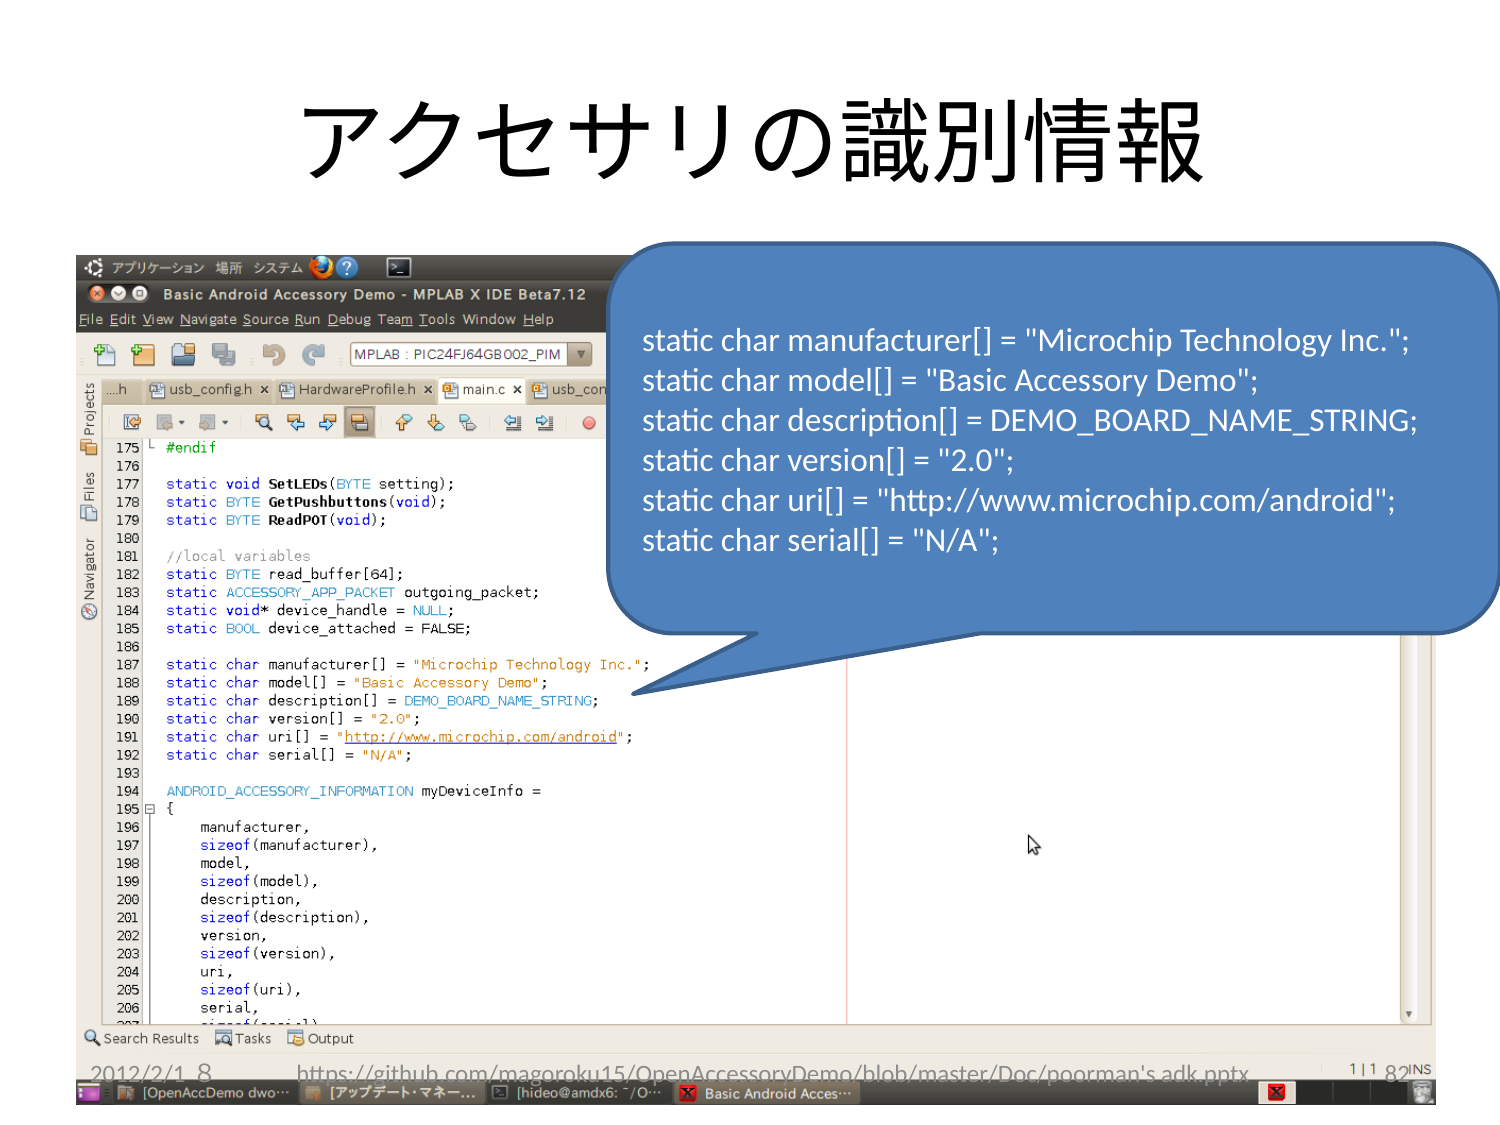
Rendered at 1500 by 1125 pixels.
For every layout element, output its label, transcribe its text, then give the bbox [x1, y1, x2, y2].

picture [76, 255, 1436, 1105]
title アクセサリの識別情報 [75, 45, 1425, 233]
text_box static char manufacturer[] = "Microchip Technology Inc."; static char model[] = "Basic Accessory Demo"; static char description[] = DEMO_BOARD_NAME_STRING; static char version[] = "2.0"; static char uri[] = "http://www.microchip.com/android"; static char serial[] = "N/A"; [635, 241, 1500, 636]
